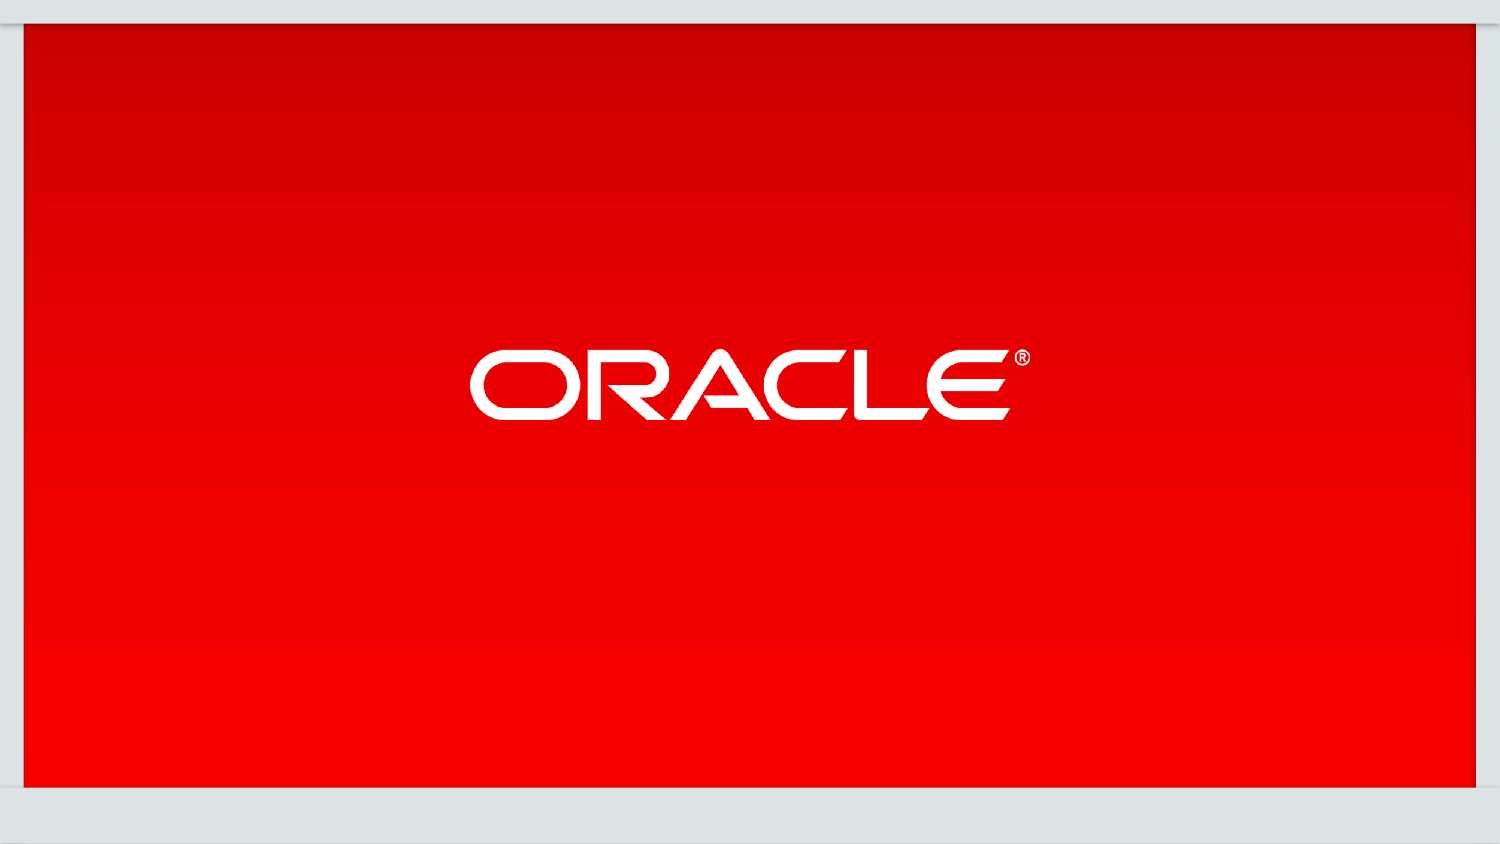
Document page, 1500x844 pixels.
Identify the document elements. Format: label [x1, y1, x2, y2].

picture [24, 24, 1476, 787]
